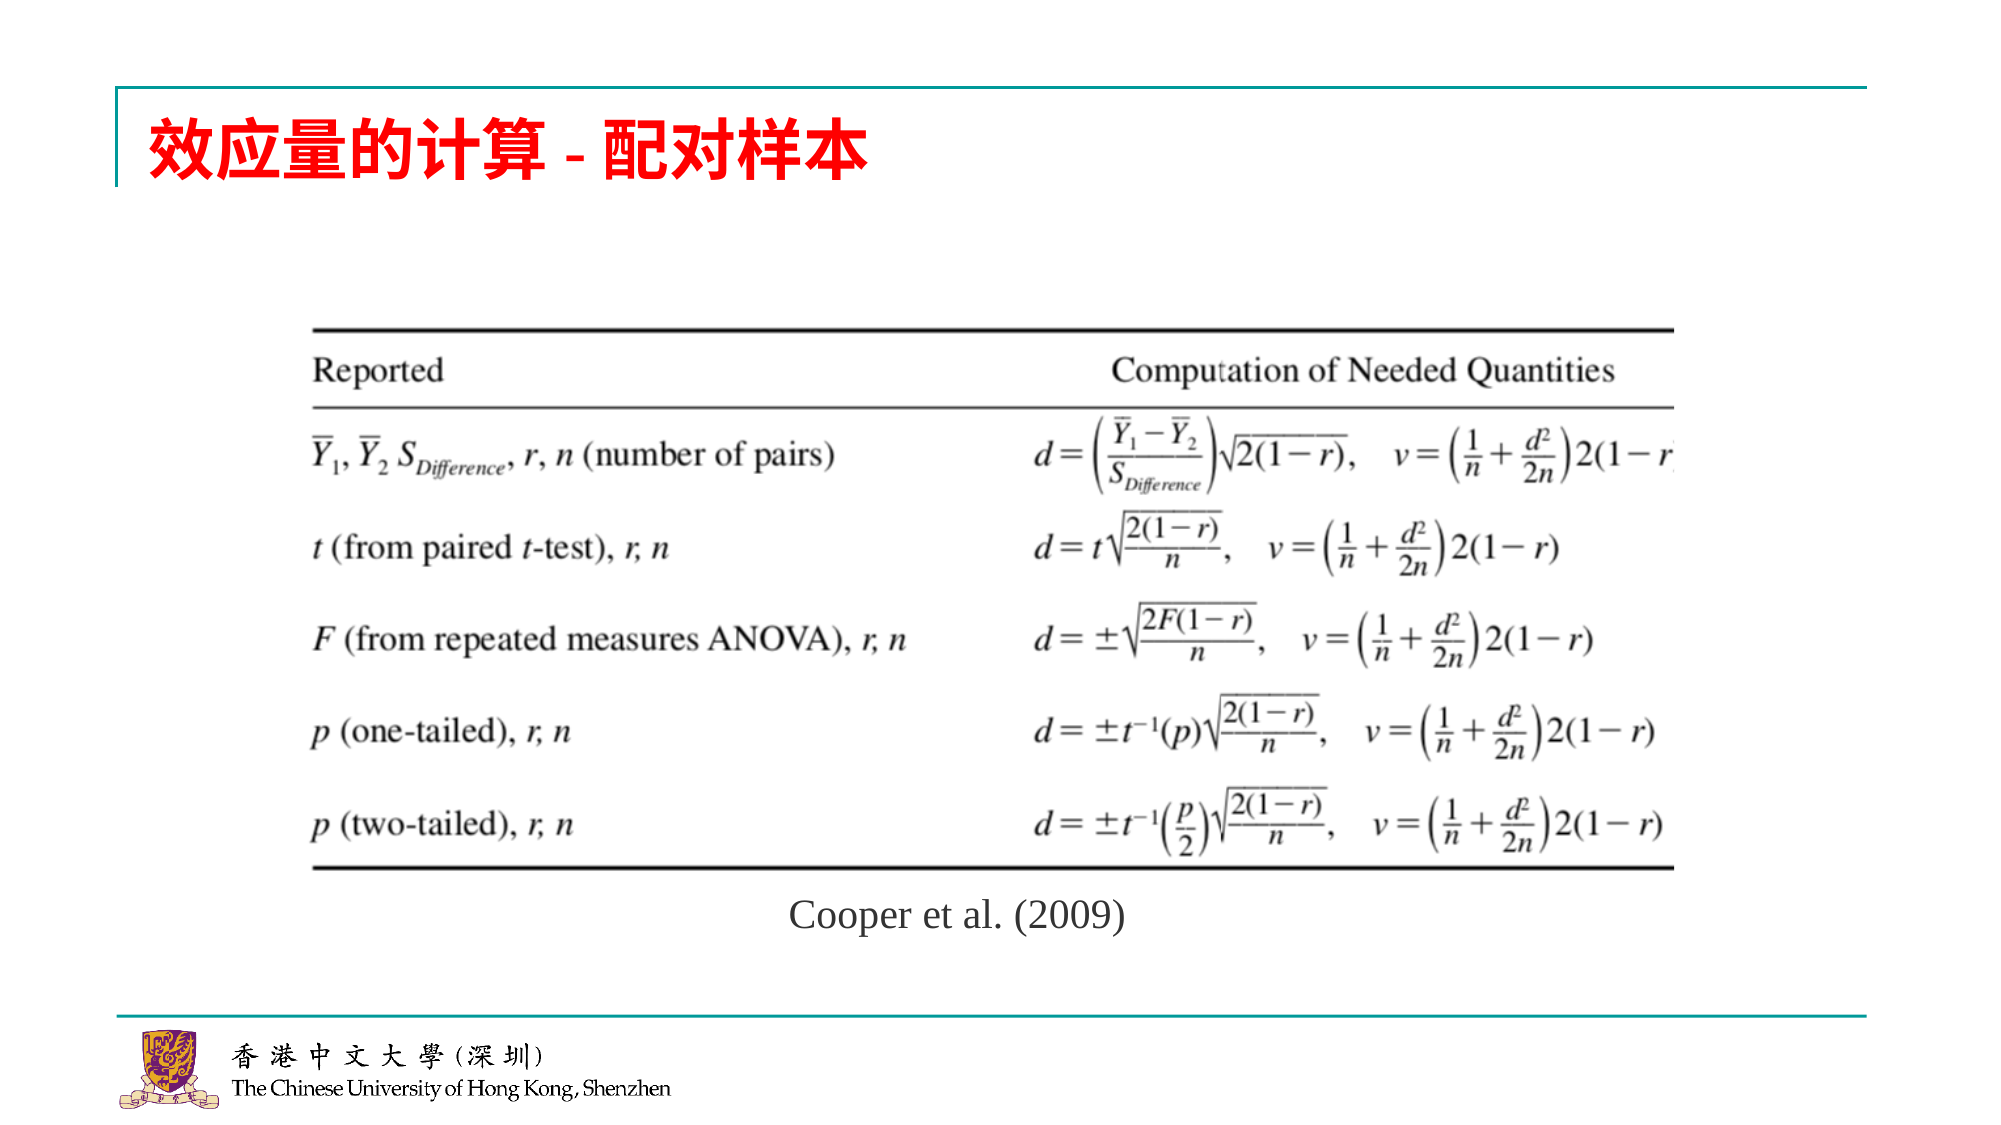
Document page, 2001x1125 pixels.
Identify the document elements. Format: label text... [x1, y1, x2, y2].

title 效应量的计算-配对样本 [133, 99, 1867, 198]
picture [282, 316, 1675, 879]
text_box Cooper et al. (2009) [774, 887, 1142, 945]
picture [67, 995, 723, 1125]
